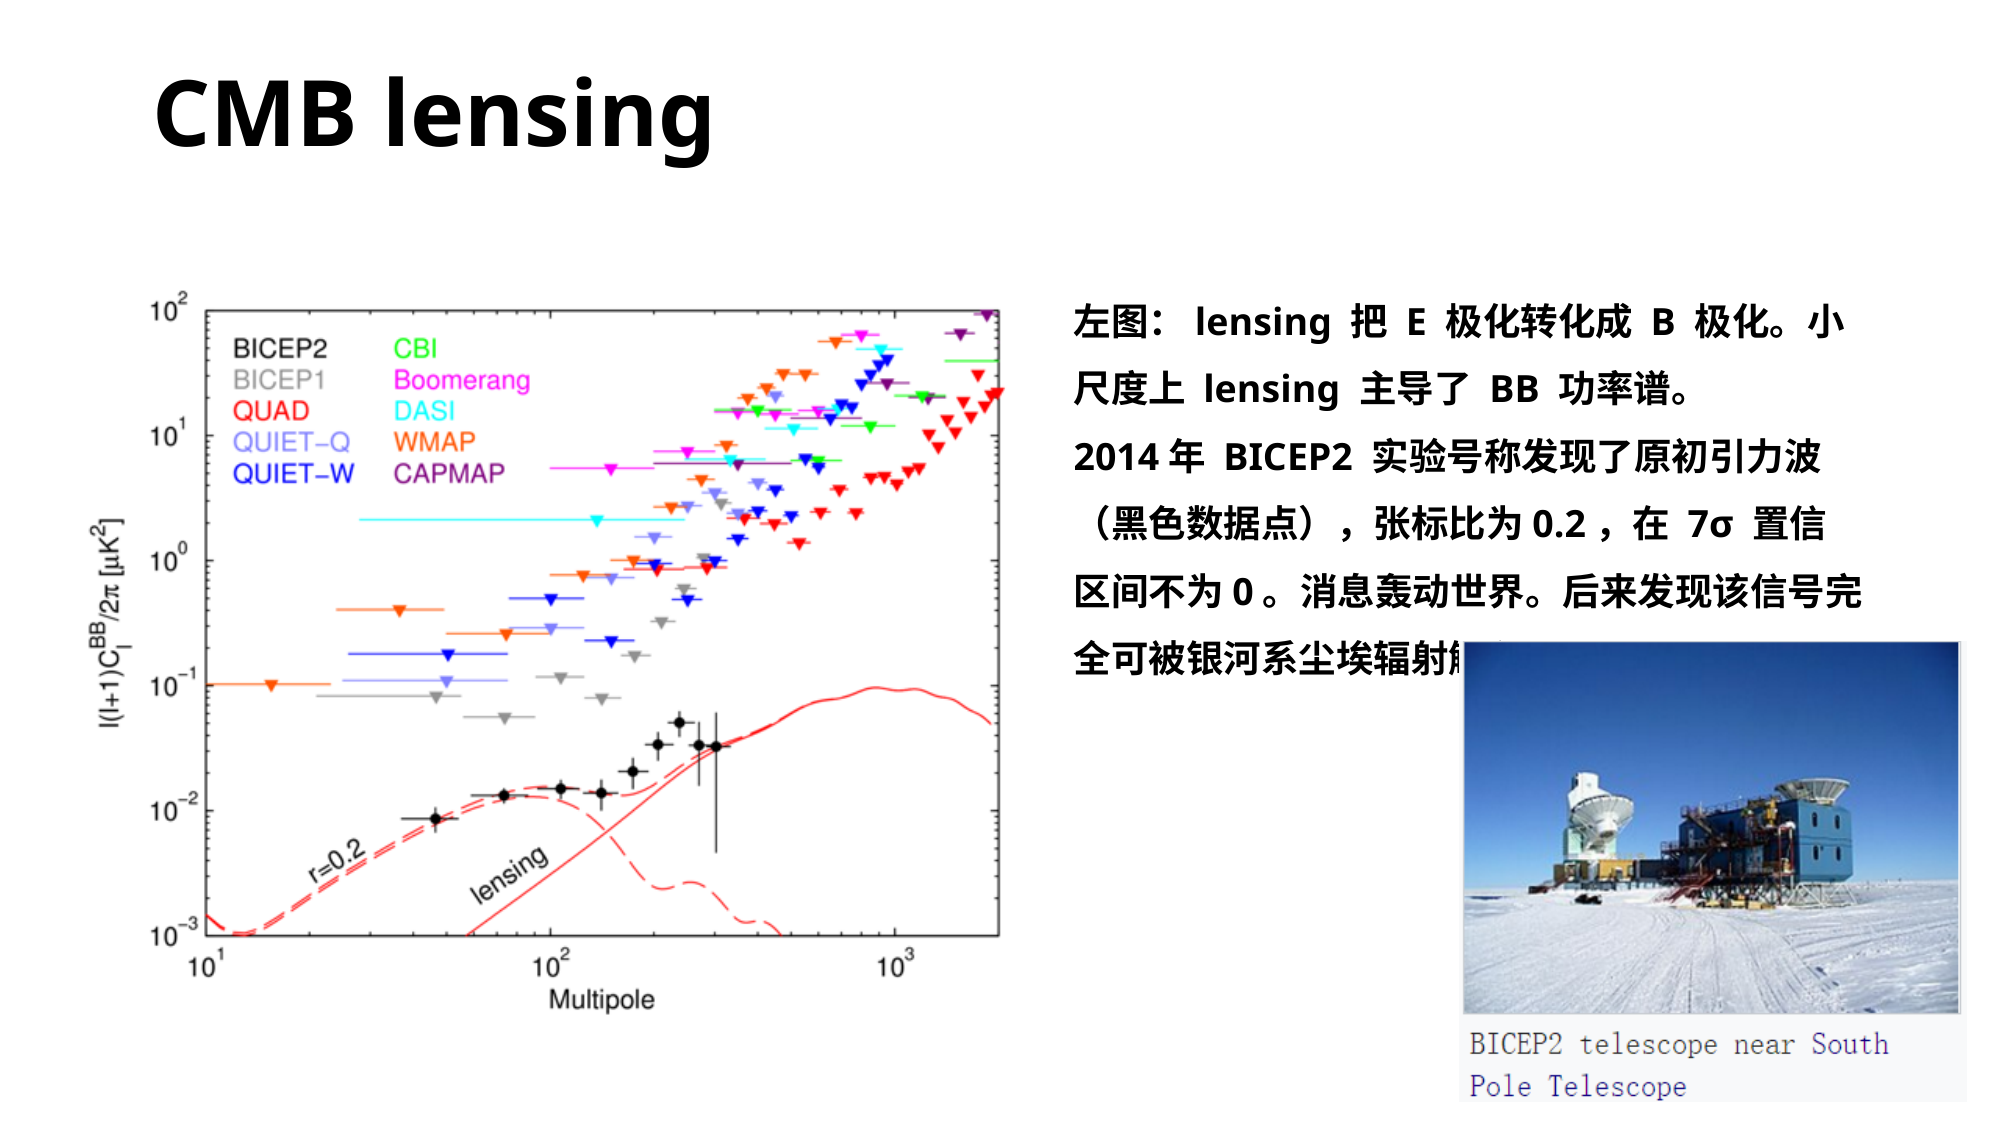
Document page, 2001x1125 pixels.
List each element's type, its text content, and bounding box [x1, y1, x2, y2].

text_box CMB lensing [137, 59, 1863, 278]
text_box 左图：lensing 把 E 极化转化成 B 极化。小尺度上 lensing 主导了 BB 功率谱。 2014年 BICEP2 实验号称发现了原初引力波（黑色数据点），张标比为0.2，在 7σ 置信区间不为0。消息轰动世界。后来发现该信号完全可被银河系尘埃辐射解释。 [1058, 267, 1879, 688]
picture [1459, 641, 1967, 1102]
picture [78, 277, 1016, 1021]
